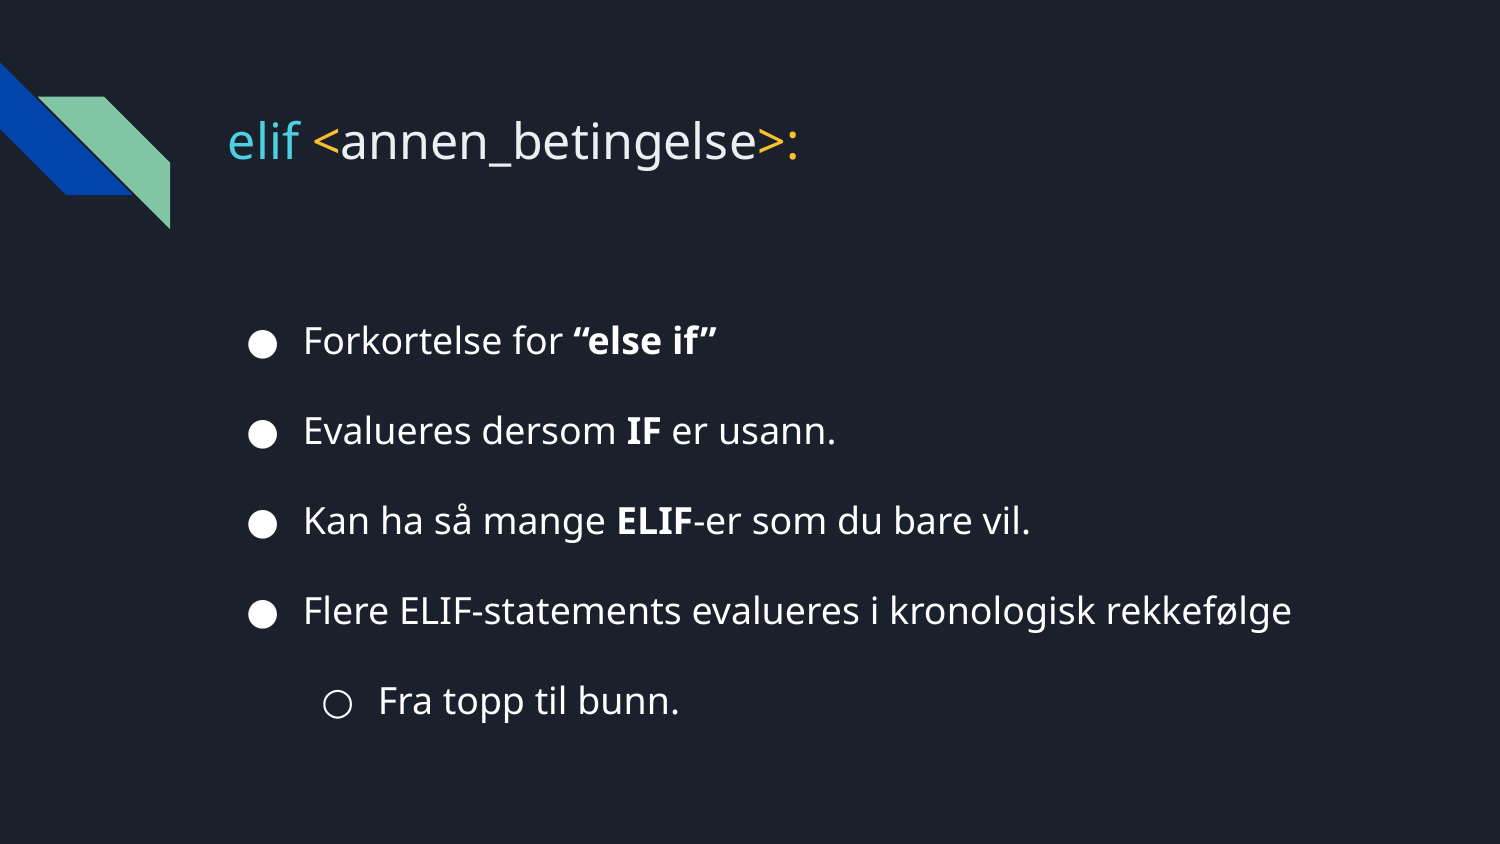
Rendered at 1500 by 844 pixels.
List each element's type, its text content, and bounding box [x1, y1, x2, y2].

list Forkortelse for “else if” Evalueres dersom IF er usann. Kan ha så mange ELIF-er som du bare vil. Flere ELIF-statements evalueres i kronologisk rekkefølge Fra topp til bunn. [212, 257, 1397, 735]
title elif <annen_betingelse>: [212, 64, 1368, 215]
